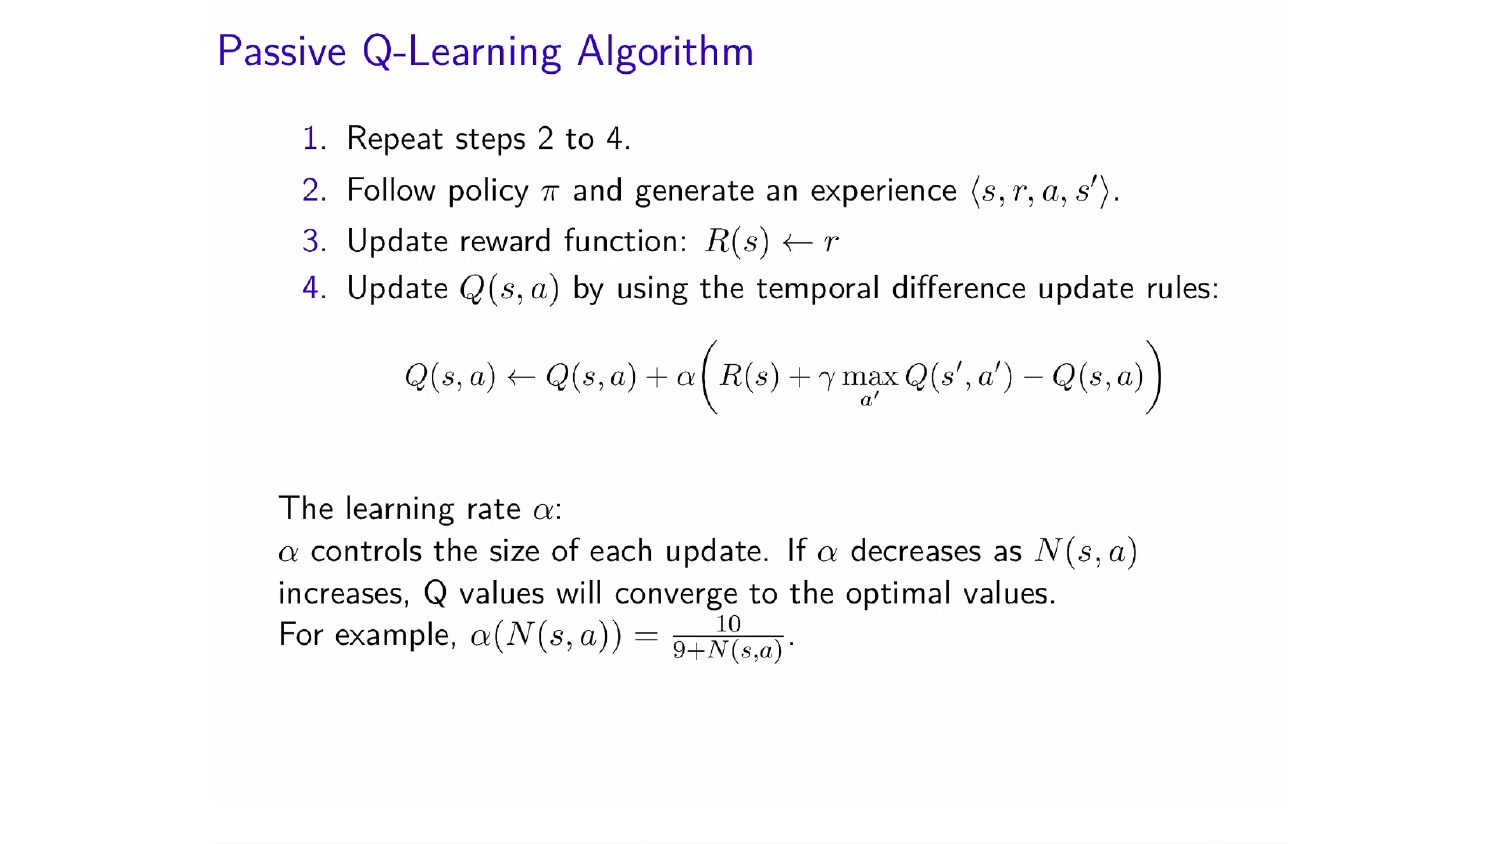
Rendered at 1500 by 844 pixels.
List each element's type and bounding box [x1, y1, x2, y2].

text_box [0, 0, 1500, 844]
